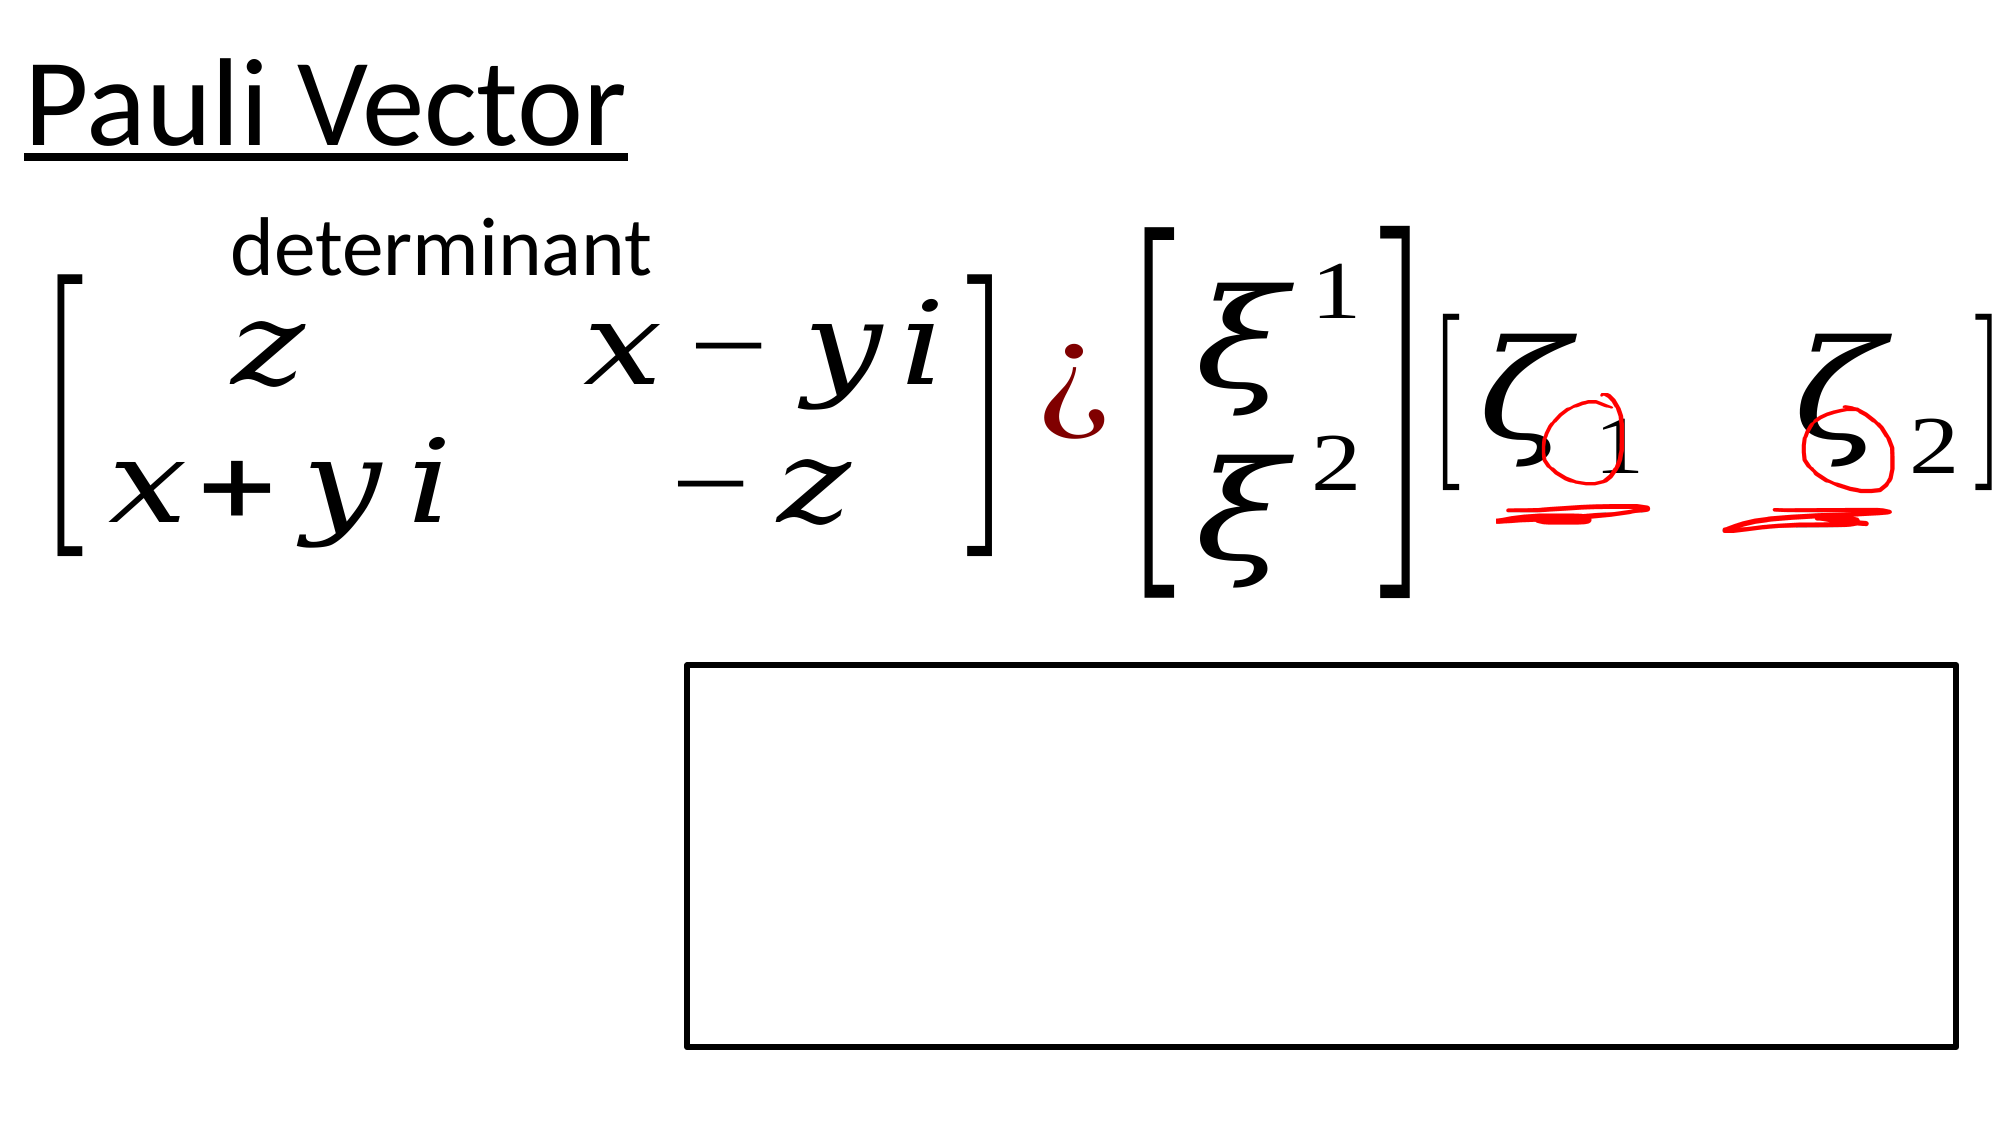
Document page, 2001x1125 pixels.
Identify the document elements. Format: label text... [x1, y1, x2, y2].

picture [1496, 393, 1904, 542]
text_box Pauli Vector [9, 12, 702, 178]
